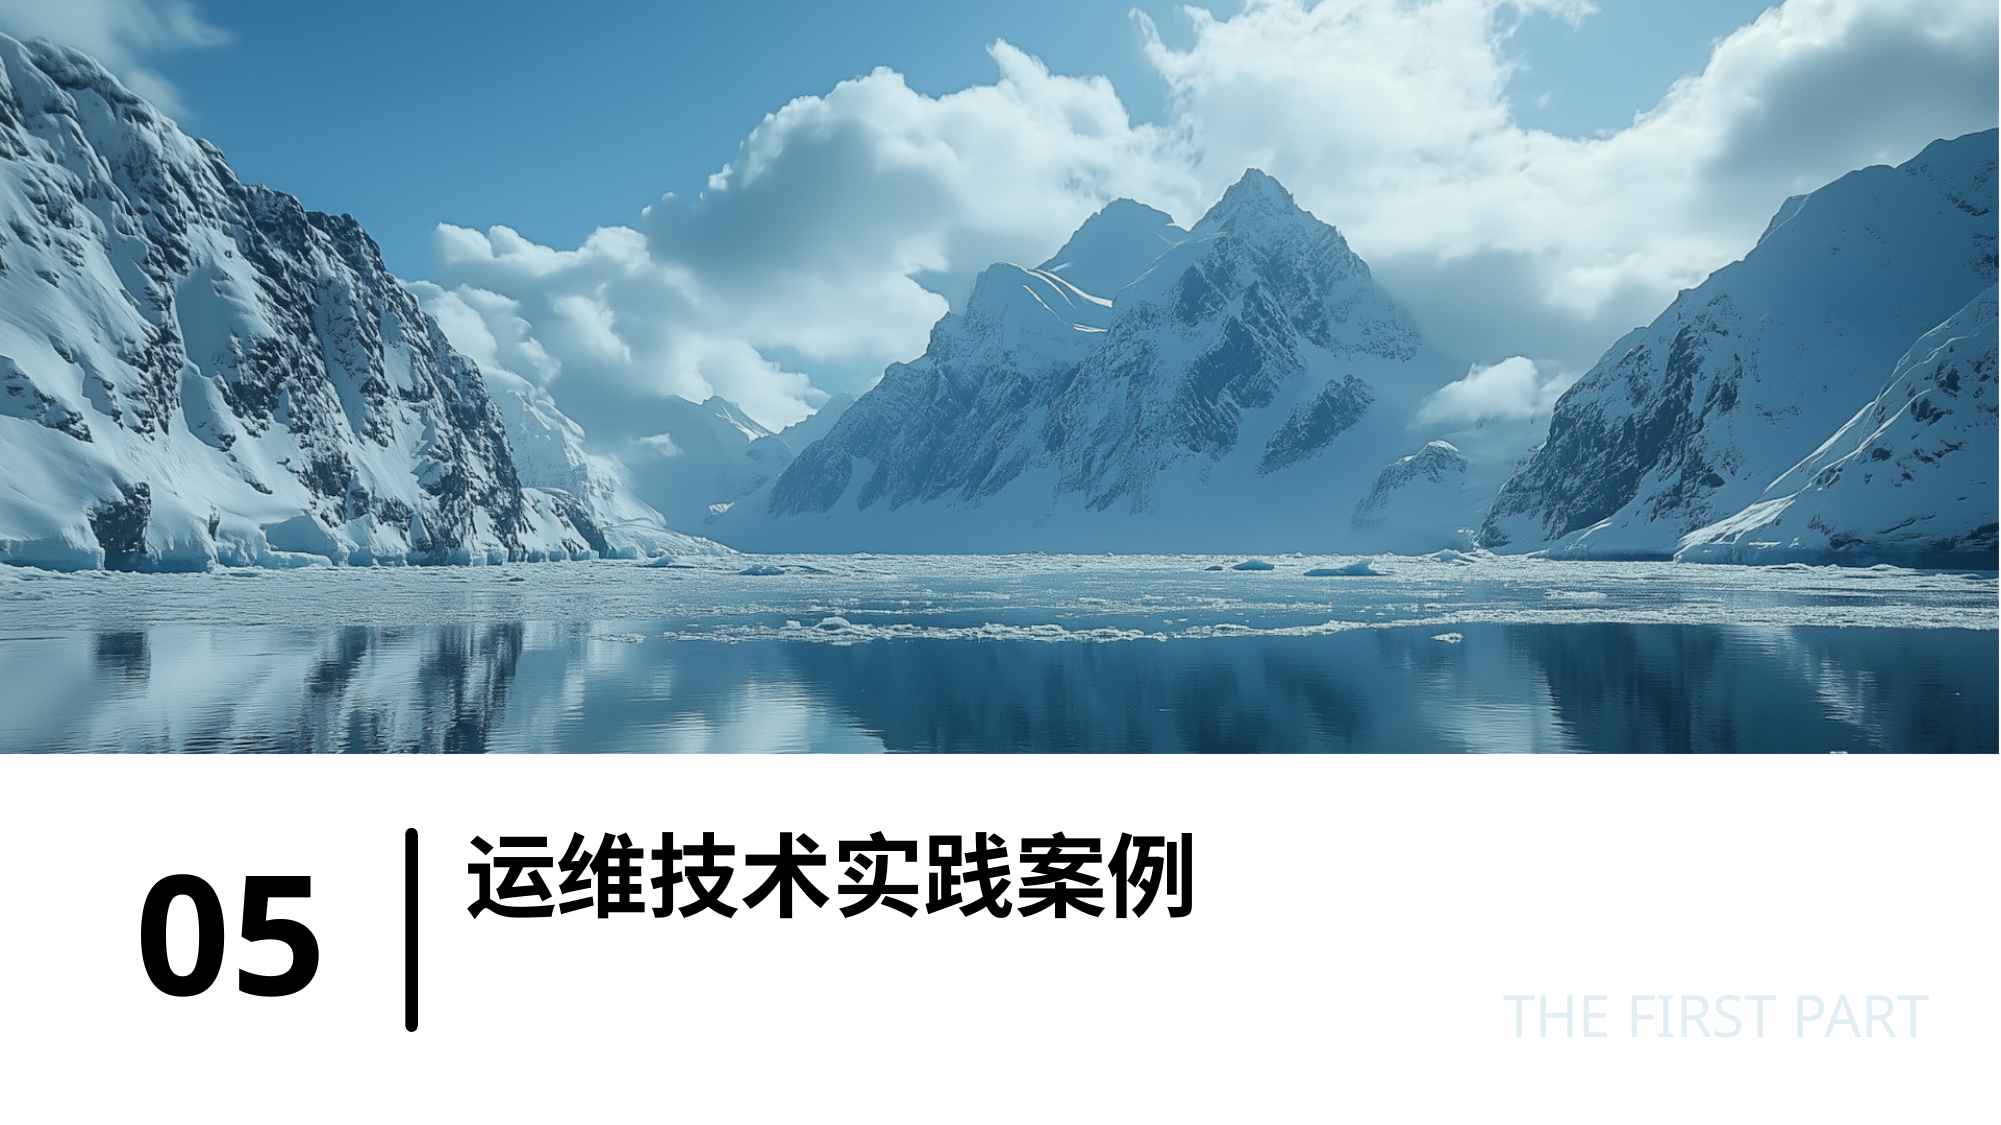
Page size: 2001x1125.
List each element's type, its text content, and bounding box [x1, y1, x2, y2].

text_box 运维技术实践案例 [450, 811, 1235, 937]
text_box 05 [120, 821, 792, 1037]
text_box [405, 827, 418, 1032]
text_box THE FIRST PART [1408, 972, 1946, 1058]
picture [0, 0, 2000, 755]
